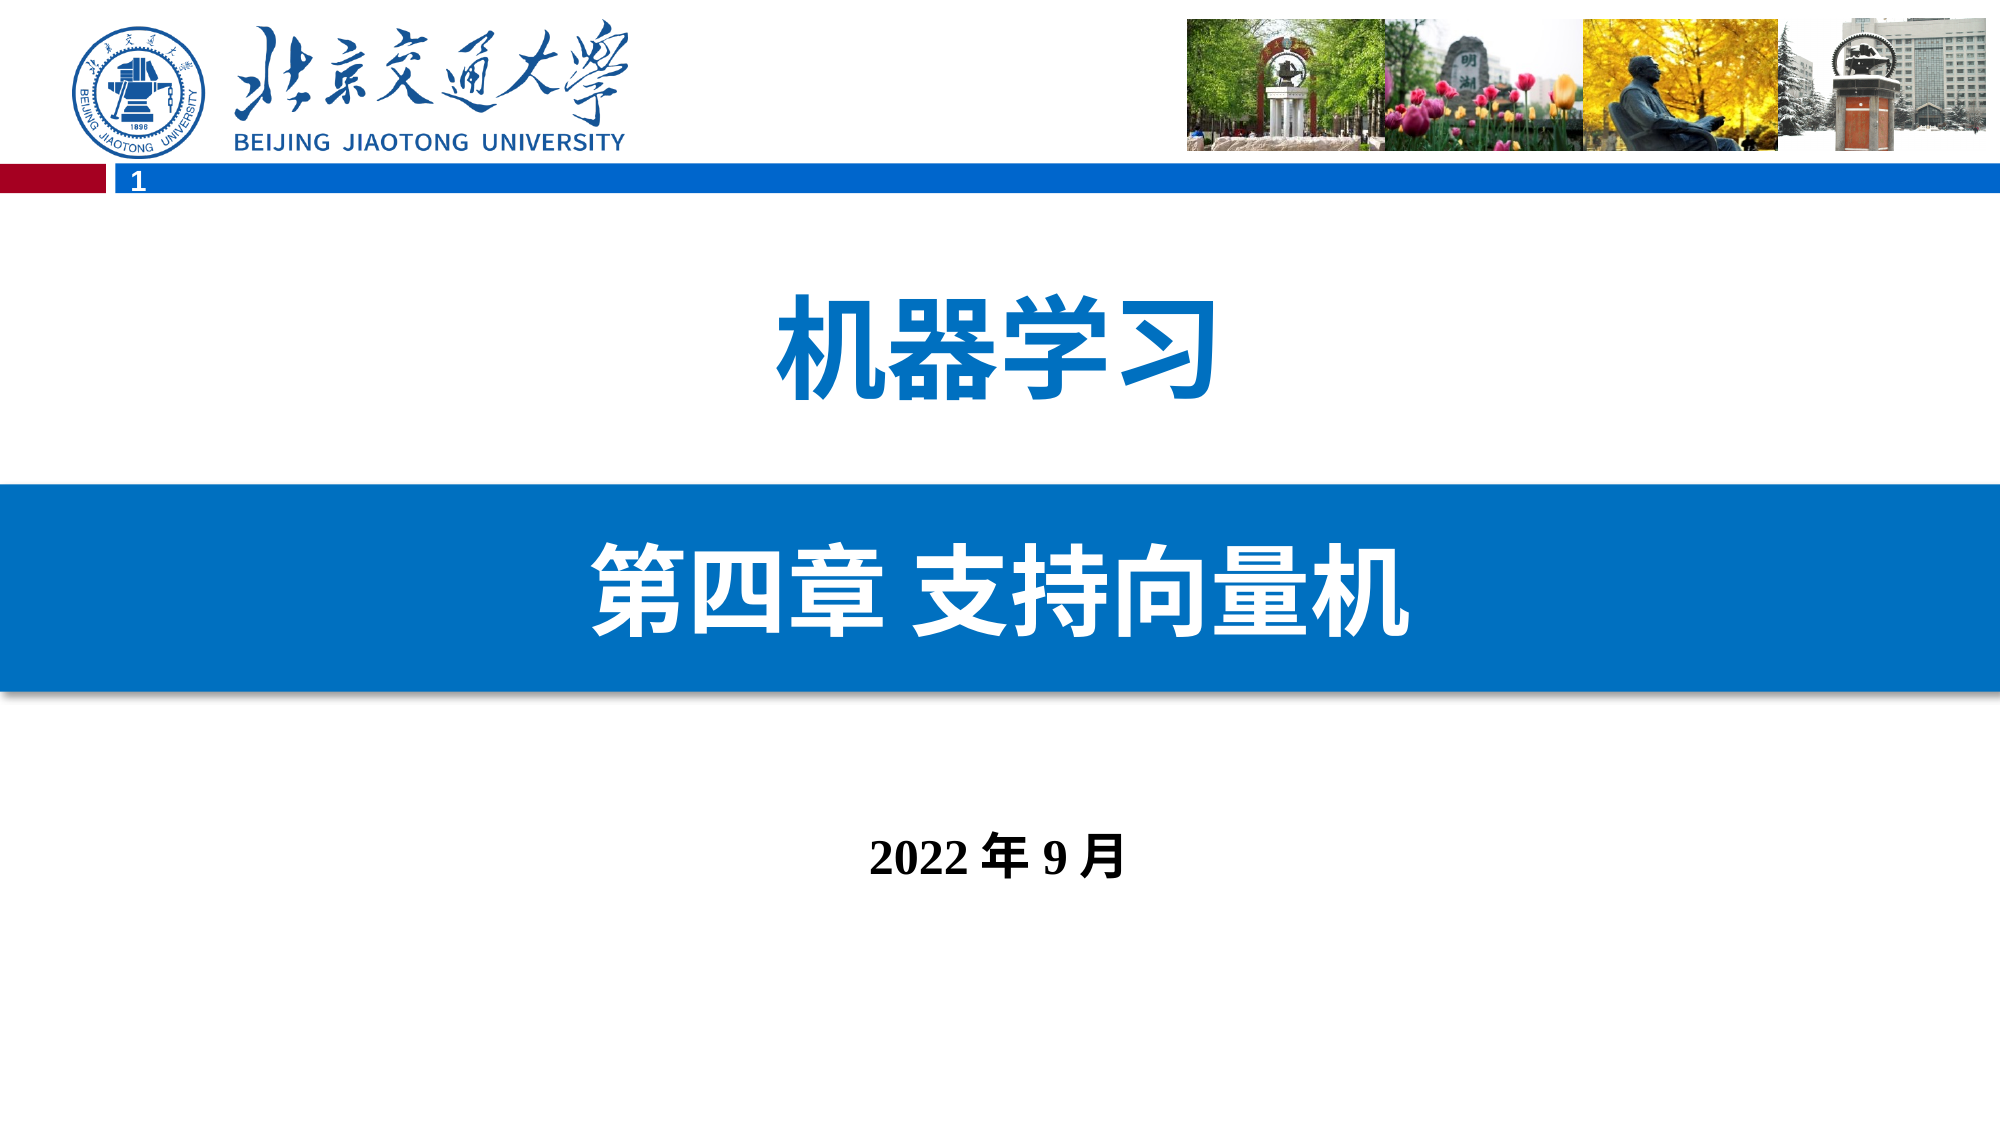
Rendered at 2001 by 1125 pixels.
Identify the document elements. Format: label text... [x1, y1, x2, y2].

picture [1187, 18, 1986, 151]
text_box 2022年9月 [797, 816, 1202, 892]
title 第四章 支持向量机 [0, 484, 2000, 692]
picture [72, 19, 628, 159]
text_box 机器学习 [494, 270, 1505, 420]
